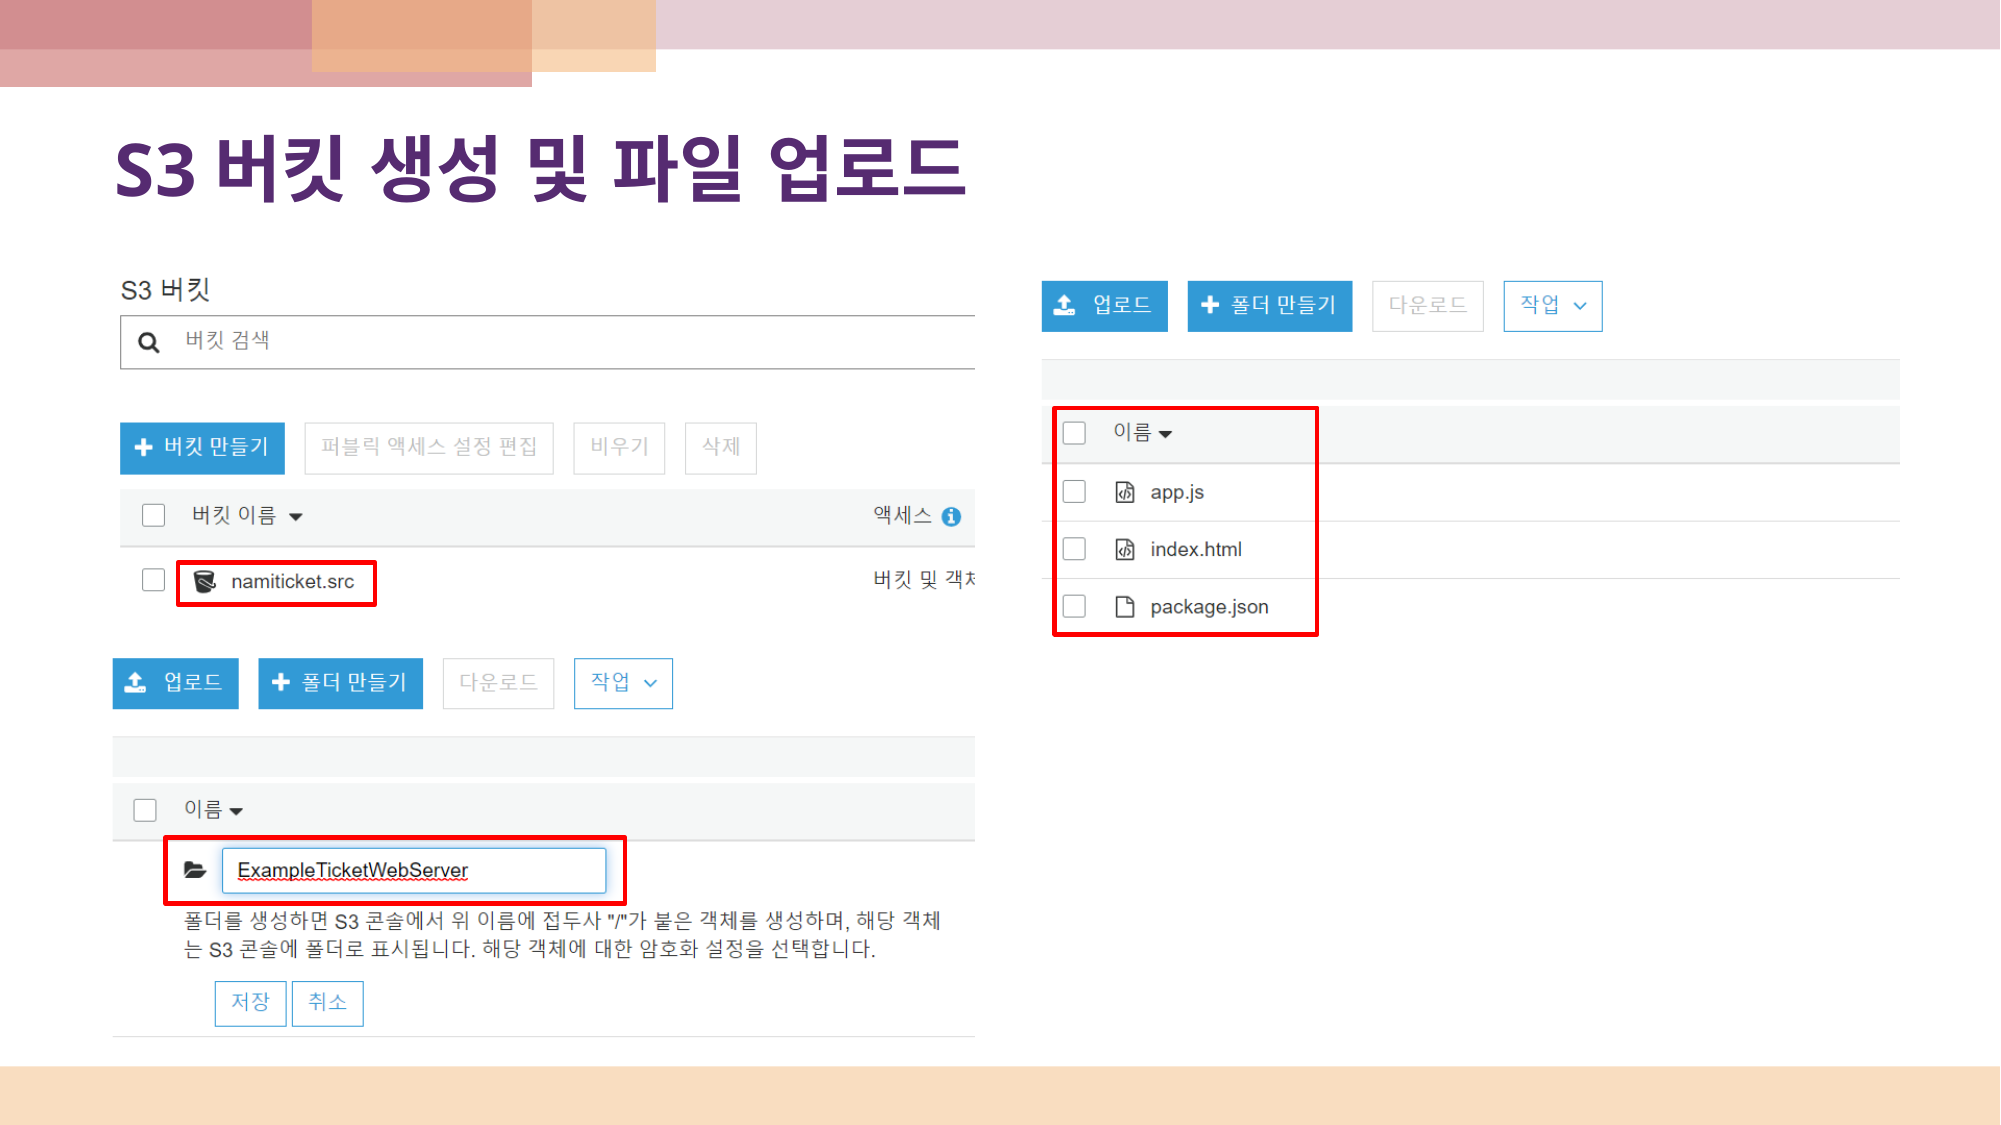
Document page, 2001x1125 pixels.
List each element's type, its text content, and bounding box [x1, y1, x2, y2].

title S3버킷 생성 및 파일 업로드 [99, 88, 1900, 246]
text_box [1024, 258, 1901, 657]
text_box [88, 633, 976, 1038]
picture [99, 258, 976, 633]
